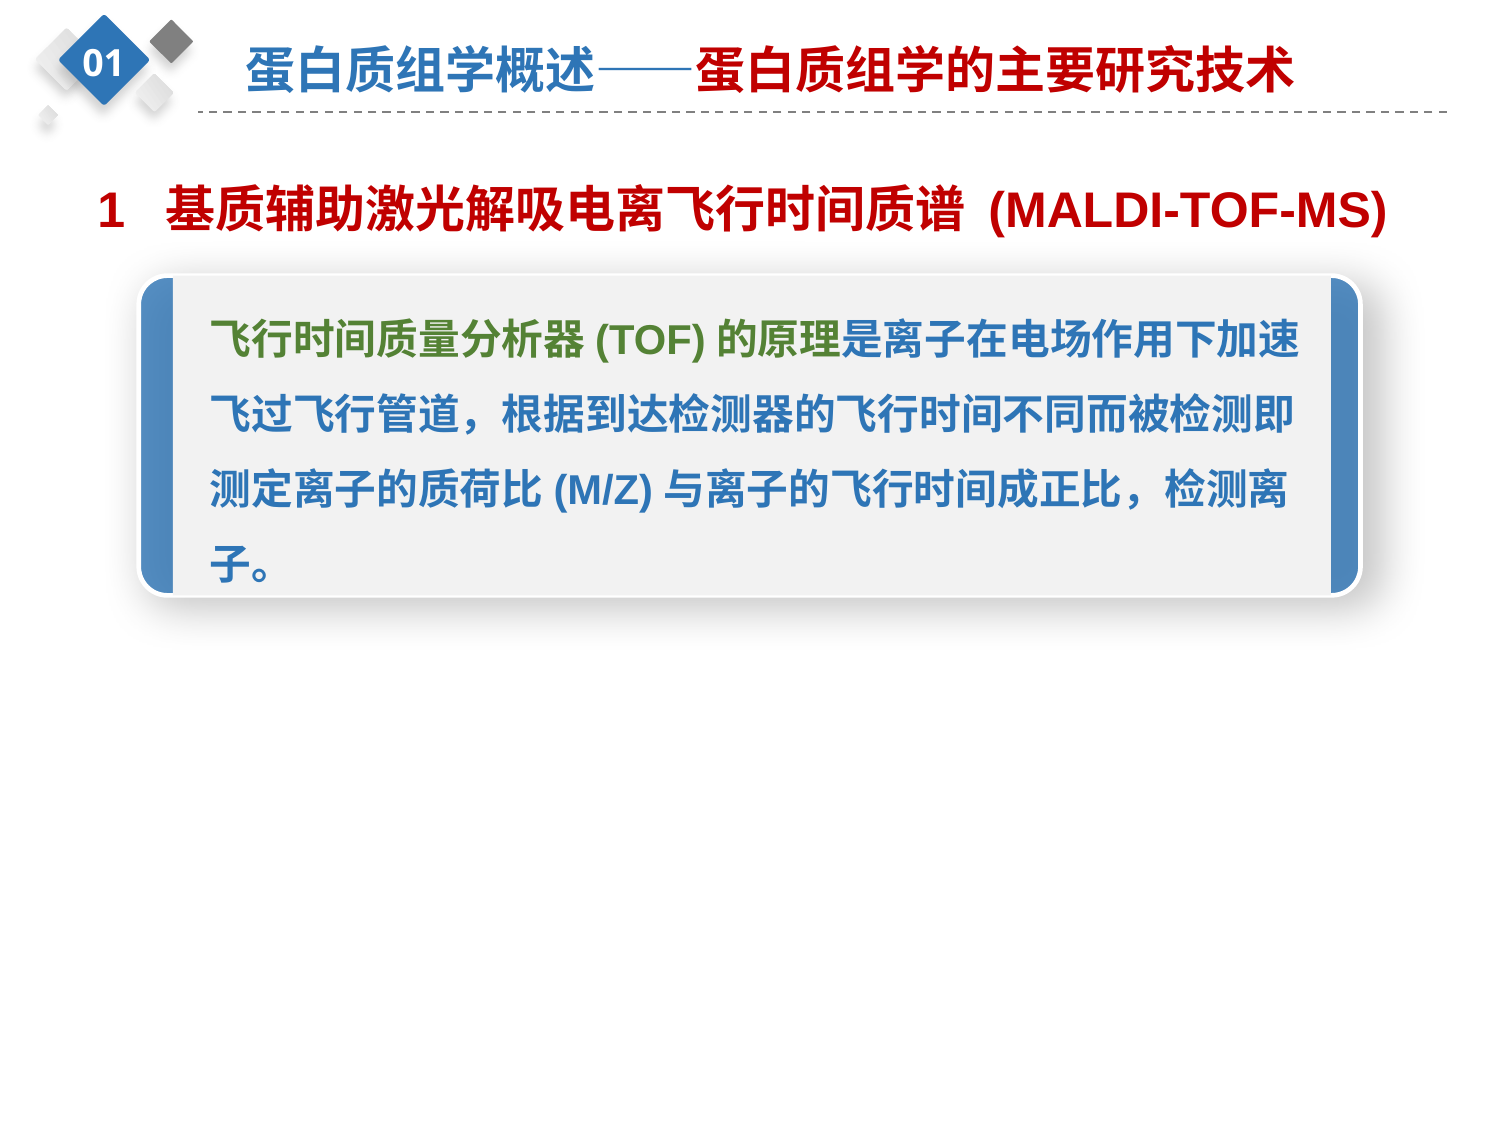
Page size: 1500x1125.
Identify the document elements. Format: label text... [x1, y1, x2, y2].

text_box 1 基质辅助激光解吸电离飞行时间质谱 (MALDI-TOF-MS) [82, 139, 1440, 245]
text_box 蛋白质组学概述——蛋白质组学的主要研究技术 [230, 31, 1311, 106]
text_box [138, 275, 1361, 596]
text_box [41, 25, 187, 122]
text_box 飞行时间质量分析器(TOF)的原理是离子在电场作用下加速飞过飞行管道，根据到达检测器的飞行时间不同而被检测即测定离子的质荷比(M/Z)与离子的飞行时间成正比，检测离子。 [194, 596, 1320, 683]
